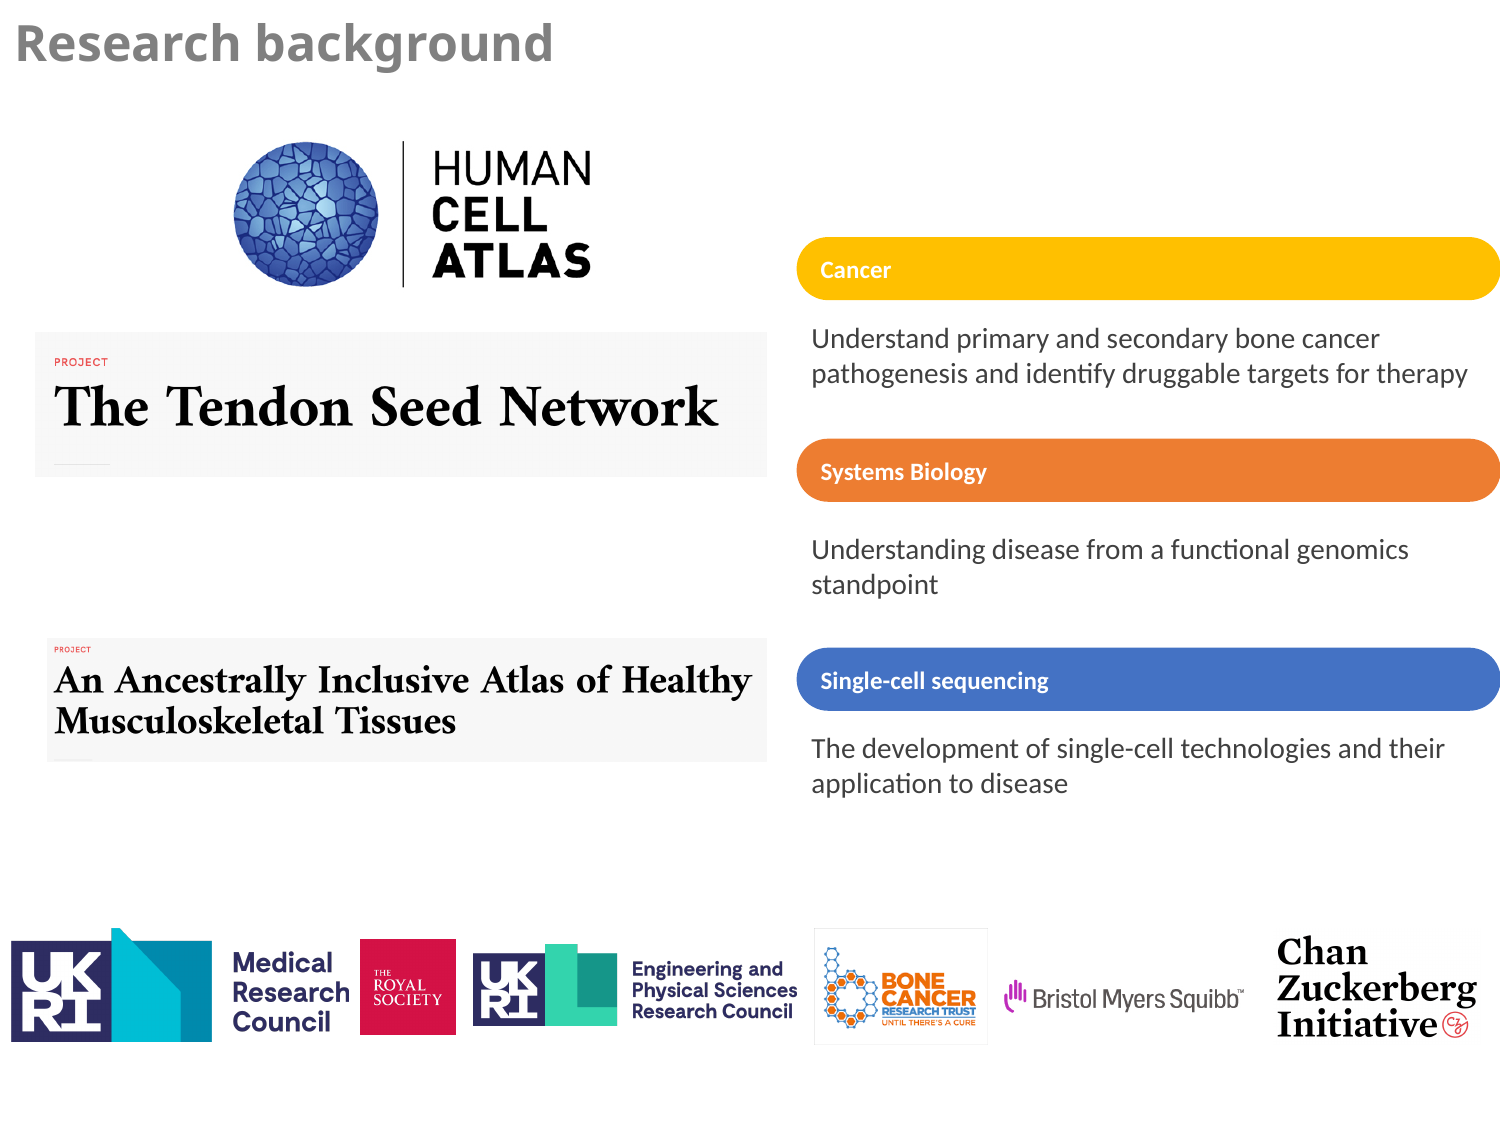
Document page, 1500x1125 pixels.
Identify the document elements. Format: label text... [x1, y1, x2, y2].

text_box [796, 428, 1500, 609]
picture [360, 939, 456, 1035]
picture [11, 928, 349, 1042]
picture [814, 928, 1261, 1056]
picture [1273, 928, 1481, 1045]
picture [35, 119, 767, 477]
text_box Research background [0, 10, 1481, 166]
picture [473, 944, 797, 1026]
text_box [796, 637, 1500, 809]
picture [47, 638, 767, 762]
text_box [796, 226, 1500, 398]
